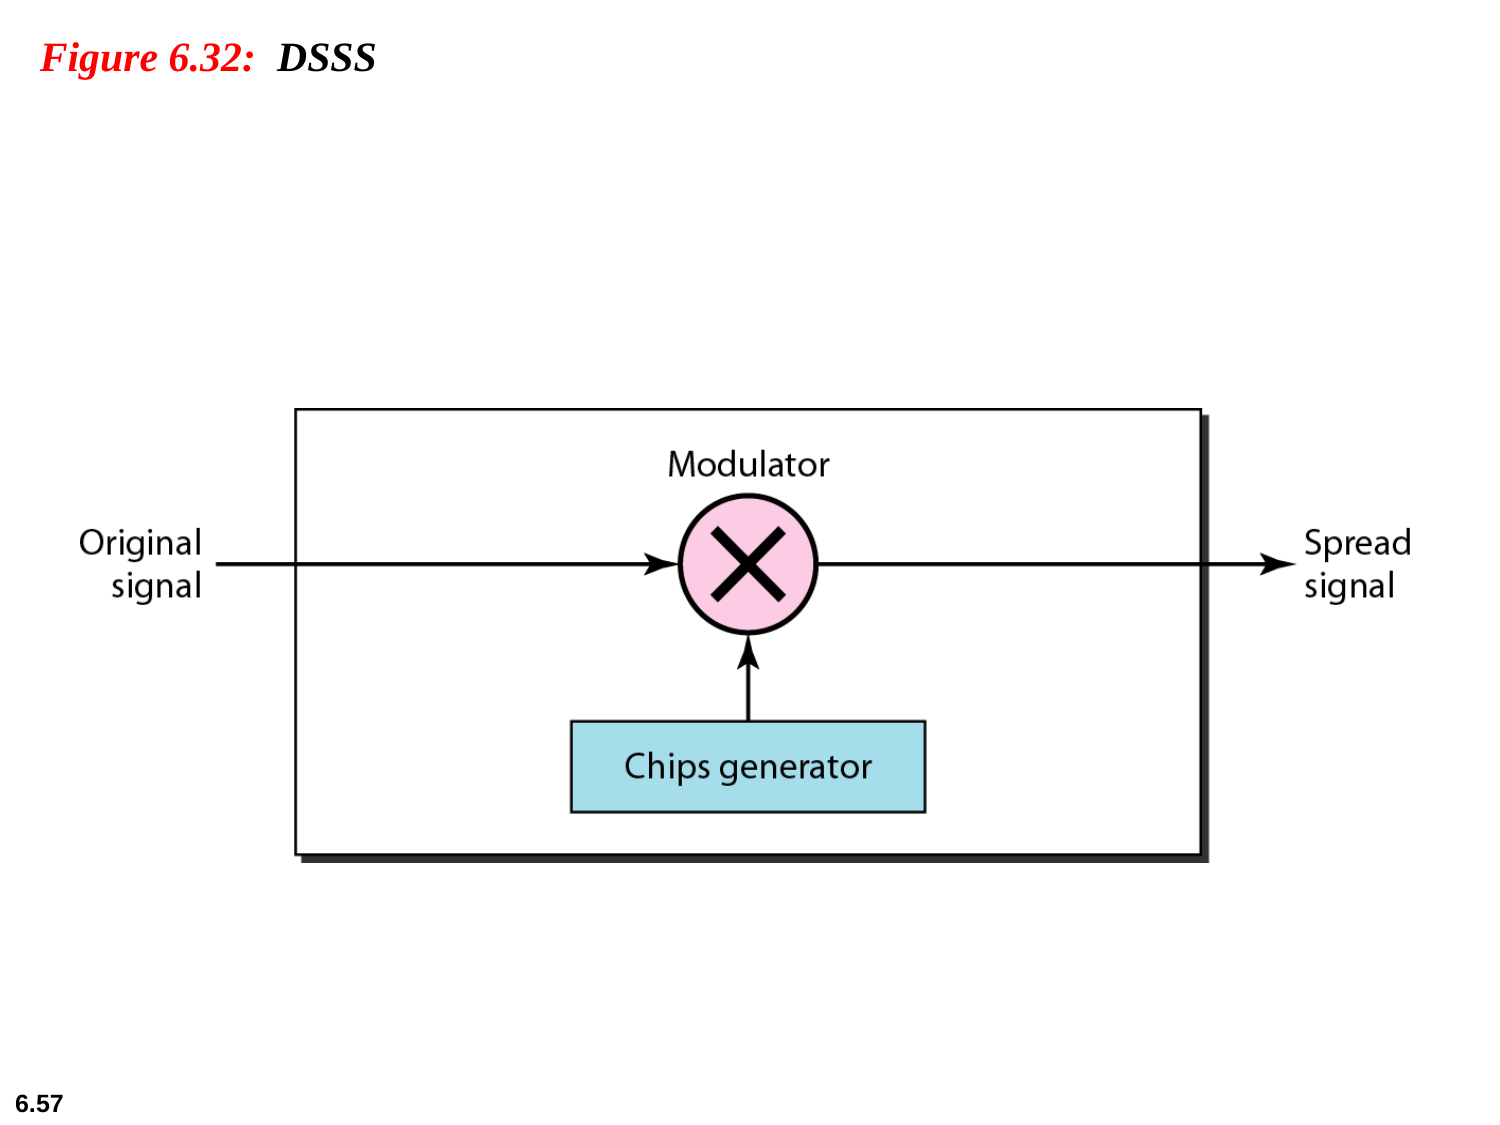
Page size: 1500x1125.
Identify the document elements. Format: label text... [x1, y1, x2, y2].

text_box 6.57 [0, 1049, 313, 1125]
picture [79, 408, 1413, 863]
text_box Figure 6.32: DSSS [24, 22, 1363, 87]
